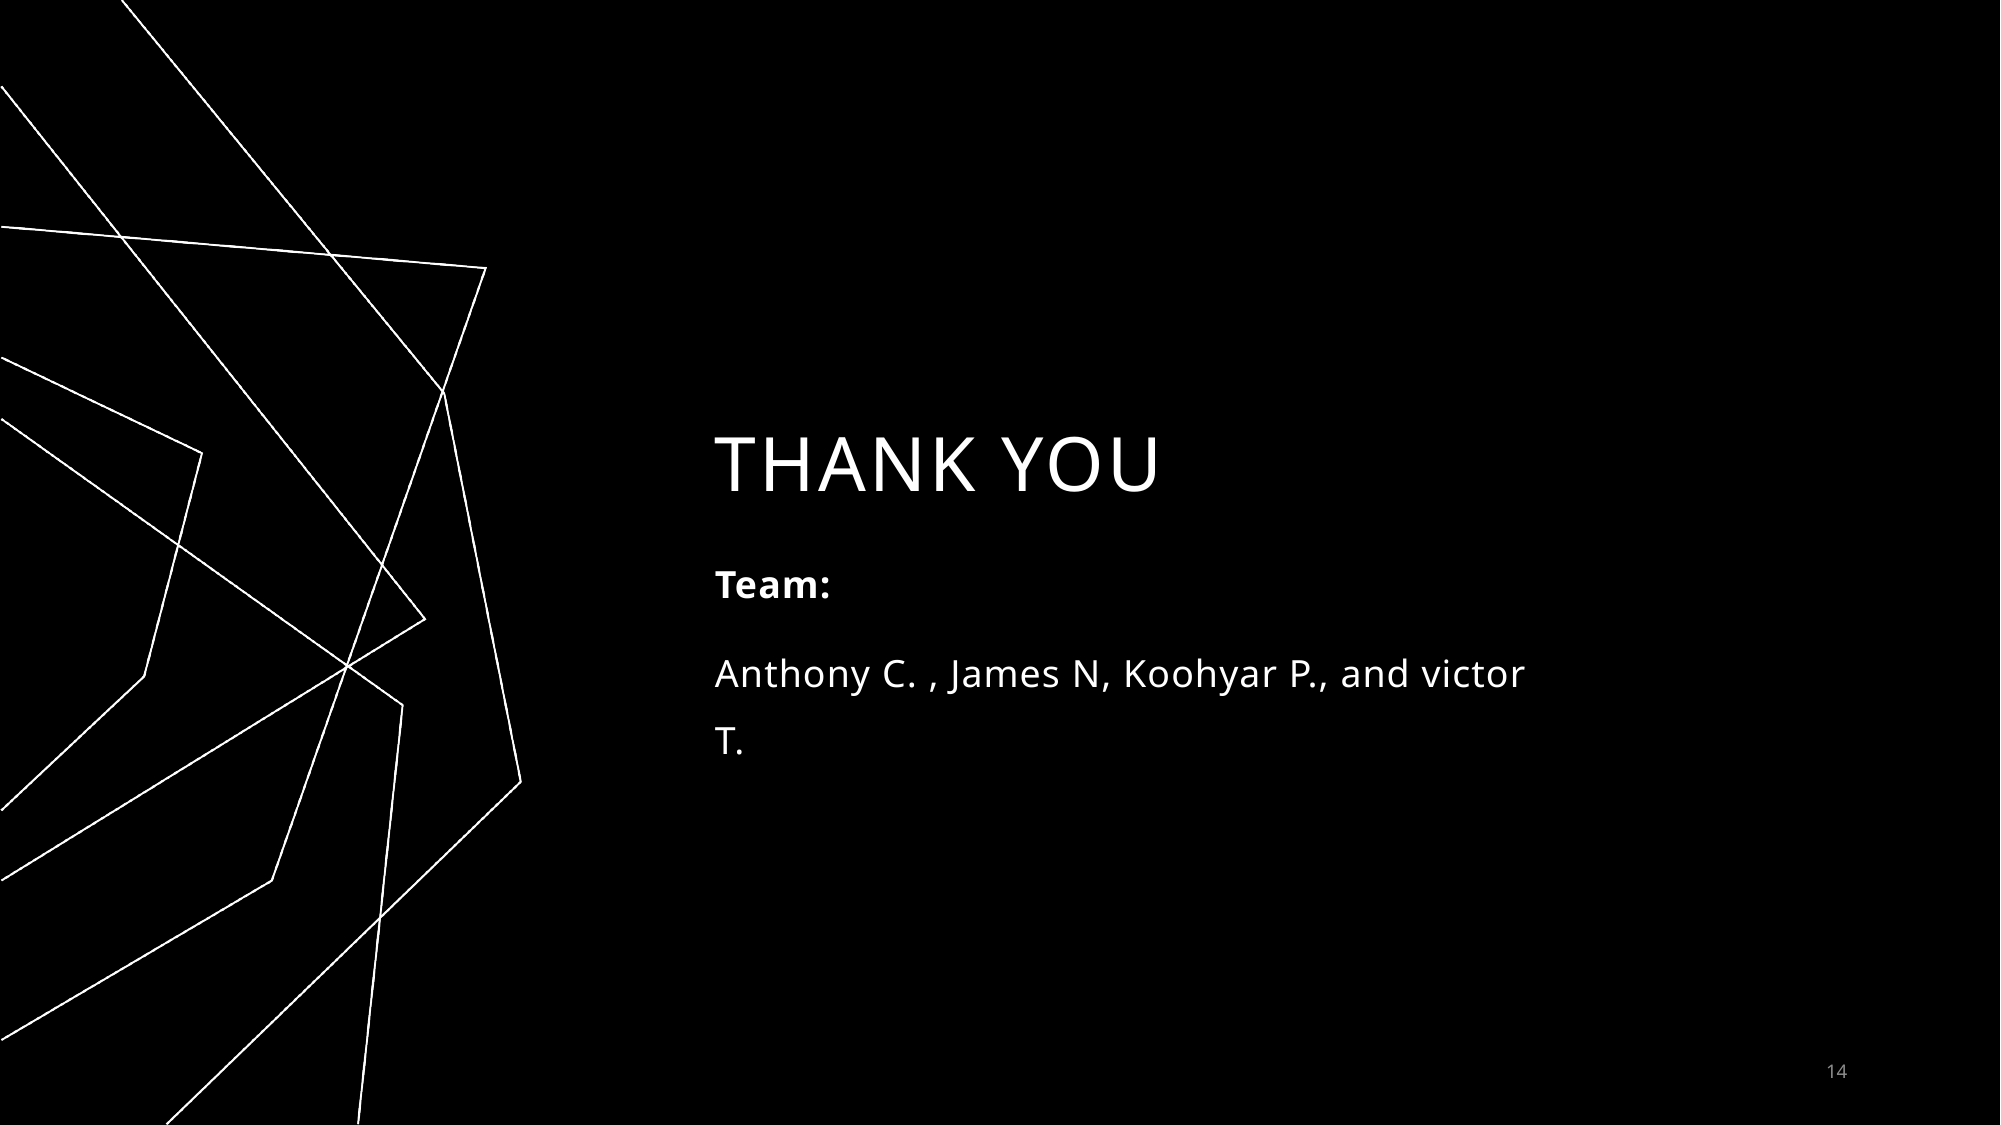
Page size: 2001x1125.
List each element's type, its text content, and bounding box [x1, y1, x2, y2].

title THANK YOU [699, 265, 1386, 516]
picture [0, 0, 522, 1125]
subtitle Team: Anthony C. , James N, Koohyar P., and victor T. [699, 531, 1554, 999]
slide_number 14 [1571, 1042, 1863, 1103]
